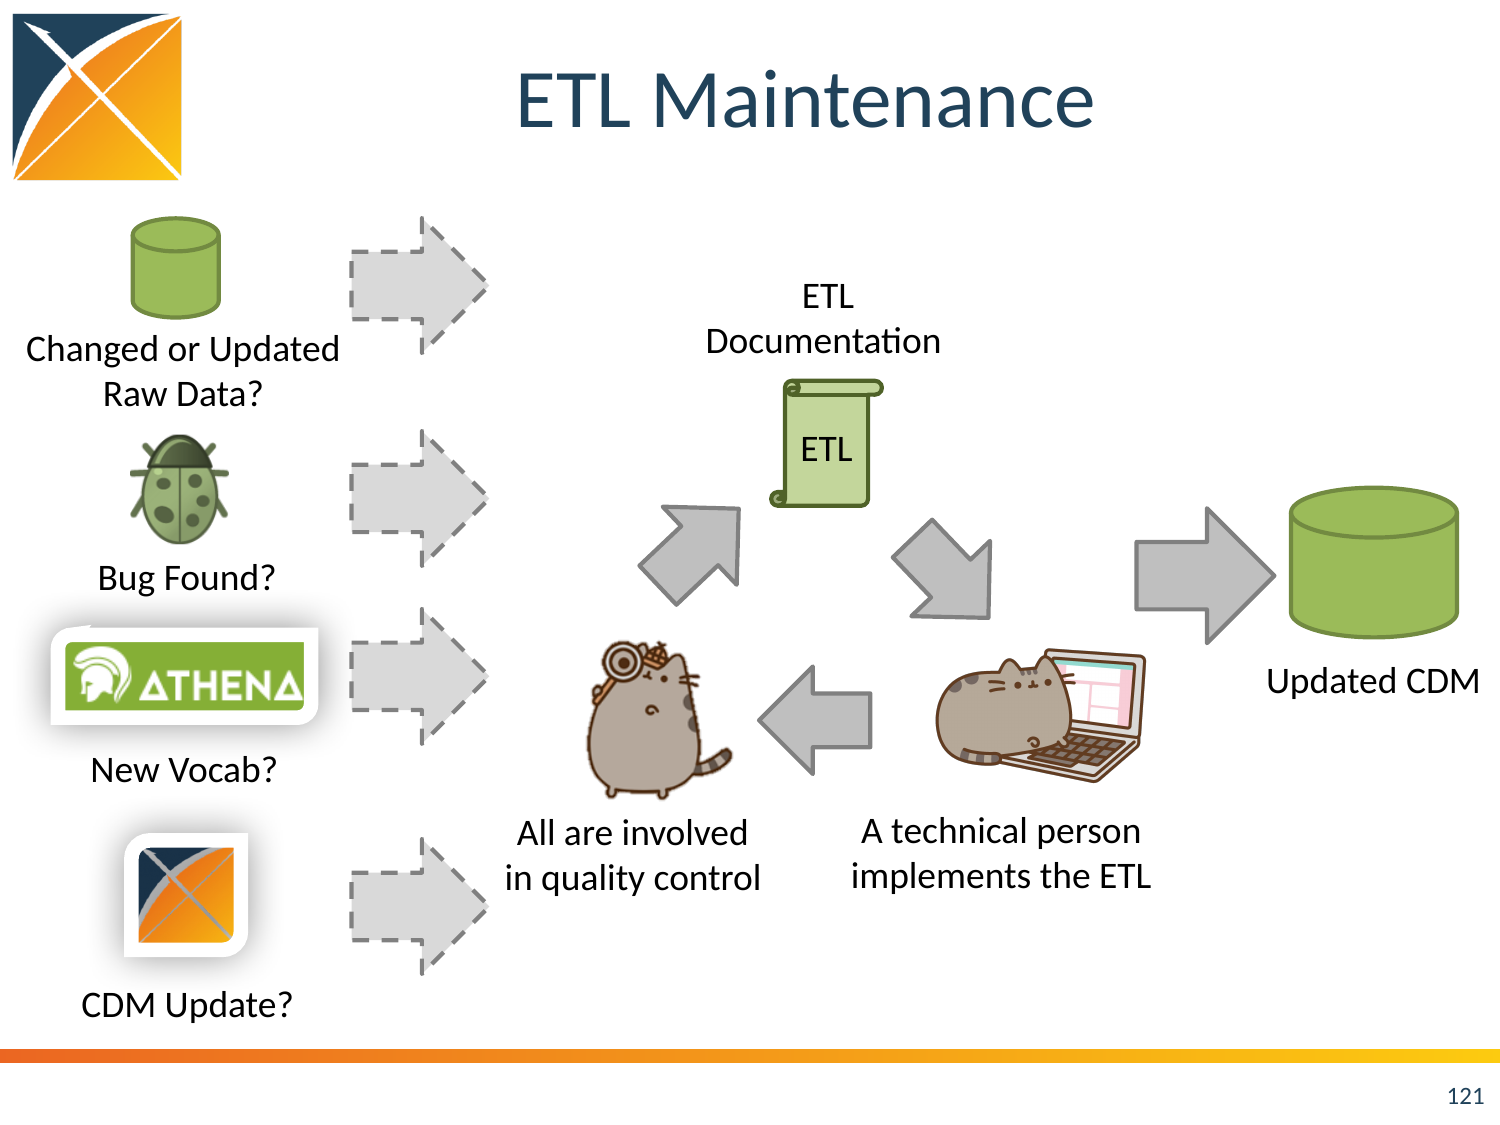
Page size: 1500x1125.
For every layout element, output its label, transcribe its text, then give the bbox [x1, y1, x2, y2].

text_box A technical person implements the ETL [826, 798, 1177, 904]
slide_number 121 [1149, 1065, 1500, 1125]
text_box [776, 664, 873, 776]
text_box [637, 504, 741, 598]
text_box Changed or Updated Raw Data? [8, 316, 359, 422]
text_box [349, 606, 490, 746]
text_box Bug Found? [12, 545, 363, 606]
picture [112, 422, 248, 558]
text_box Updated CDM [1198, 648, 1500, 709]
text_box [349, 429, 490, 568]
text_box [909, 608, 916, 619]
picture [921, 590, 1172, 841]
text_box [1134, 506, 1277, 646]
text_box [349, 837, 490, 976]
picture [0, 0, 206, 200]
text_box CDM Update? [13, 972, 363, 1033]
picture [57, 634, 312, 718]
text_box [1288, 485, 1460, 640]
picture [530, 599, 772, 841]
text_box [349, 216, 490, 355]
title ETL Maintenance [187, 24, 1425, 163]
text_box All are involved in quality control [487, 800, 779, 906]
text_box New Vocab? [9, 738, 360, 798]
text_box [890, 517, 993, 590]
text_box [130, 216, 221, 316]
text_box ETL [769, 378, 884, 508]
text_box ETL Documentation [682, 263, 974, 369]
picture [131, 840, 242, 951]
